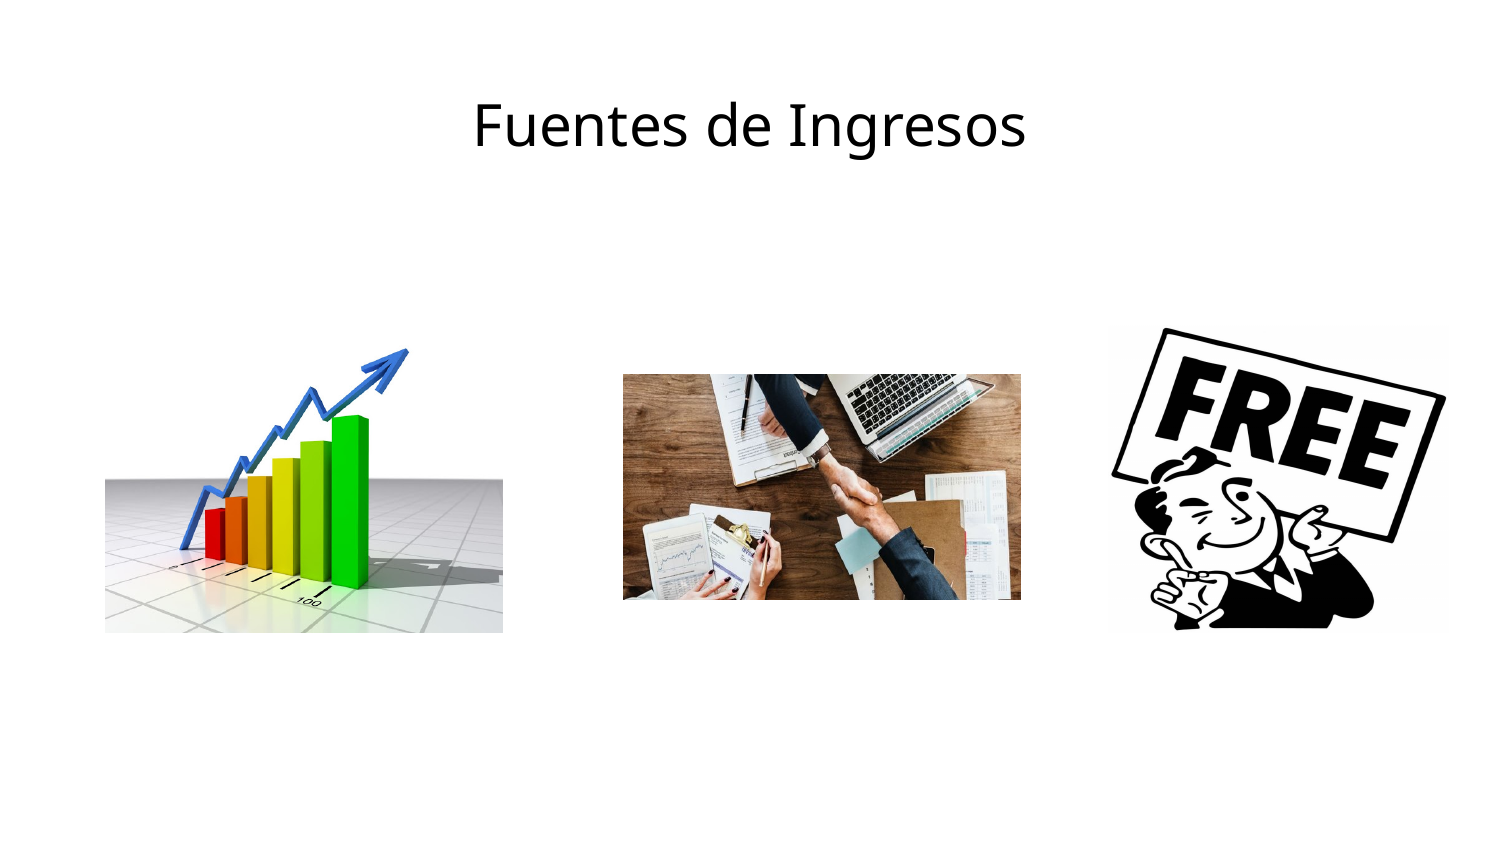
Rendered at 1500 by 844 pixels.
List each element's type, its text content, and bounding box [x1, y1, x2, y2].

picture [623, 374, 1021, 601]
picture [105, 325, 503, 633]
picture [1108, 325, 1450, 633]
title Fuentes de Ingresos [51, 72, 1449, 167]
